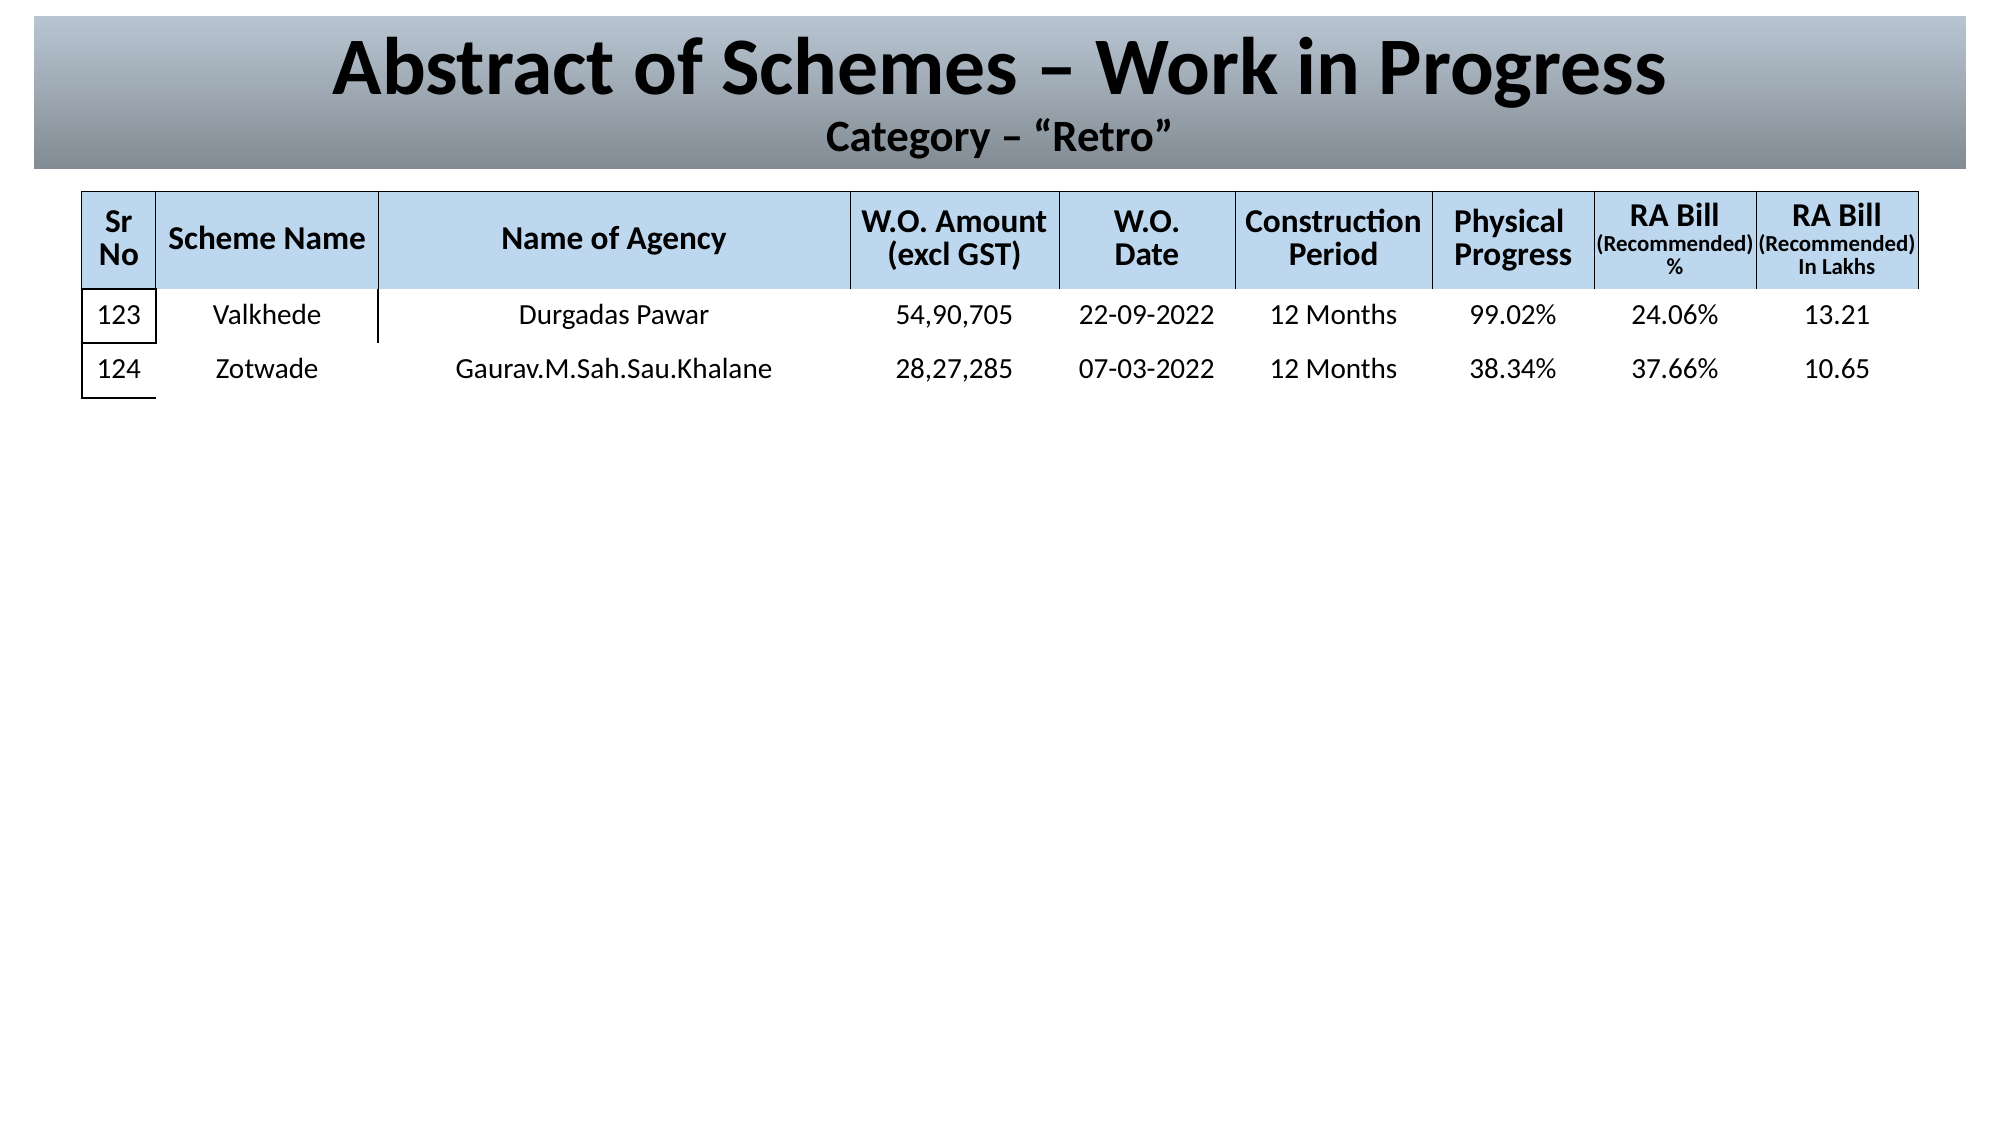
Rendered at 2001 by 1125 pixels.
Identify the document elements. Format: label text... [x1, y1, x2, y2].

table_header W.O. Amount (excl GST) [851, 192, 1059, 289]
table_header 22-09-2022 [1059, 289, 1235, 343]
table_header Durgadas Pawar [379, 289, 850, 343]
table_header RA Bill (Recommended) In Lakhs [1757, 192, 1918, 289]
table_cell 37.66% [1594, 343, 1756, 398]
table_header 24.06% [1594, 289, 1756, 343]
table_header Valkhede [157, 289, 377, 343]
table_cell 28,27,285 [850, 343, 1059, 398]
table_header W.O. Date [1060, 192, 1235, 289]
table_header RA Bill (Recommended) % [1595, 192, 1756, 289]
table_header Scheme Name [156, 192, 378, 289]
table_cell 07-03-2022 [1059, 343, 1235, 398]
table_header 123 [83, 290, 155, 342]
table_header 99.02% [1432, 289, 1594, 343]
table_header Sr No [82, 192, 155, 288]
table_cell 10.65 [1756, 343, 1918, 398]
title Abstract of Schemes – Work in Progress Category – “Retro” [34, 16, 1966, 169]
table_cell Gaurav.M.Sah.Sau.Khalane [378, 343, 850, 398]
table_cell 38.34% [1432, 343, 1594, 398]
table_header 12 Months [1235, 289, 1432, 343]
table_cell Zotwade [156, 343, 378, 398]
table_header 54,90,705 [850, 289, 1059, 343]
table_header Name of Agency [379, 192, 850, 289]
table_header 13.21 [1756, 289, 1918, 343]
table_header Physical Progress [1433, 192, 1594, 289]
table_cell 124 [83, 344, 156, 397]
table_cell 12 Months [1235, 343, 1432, 398]
table_header Construction Period [1236, 192, 1432, 289]
